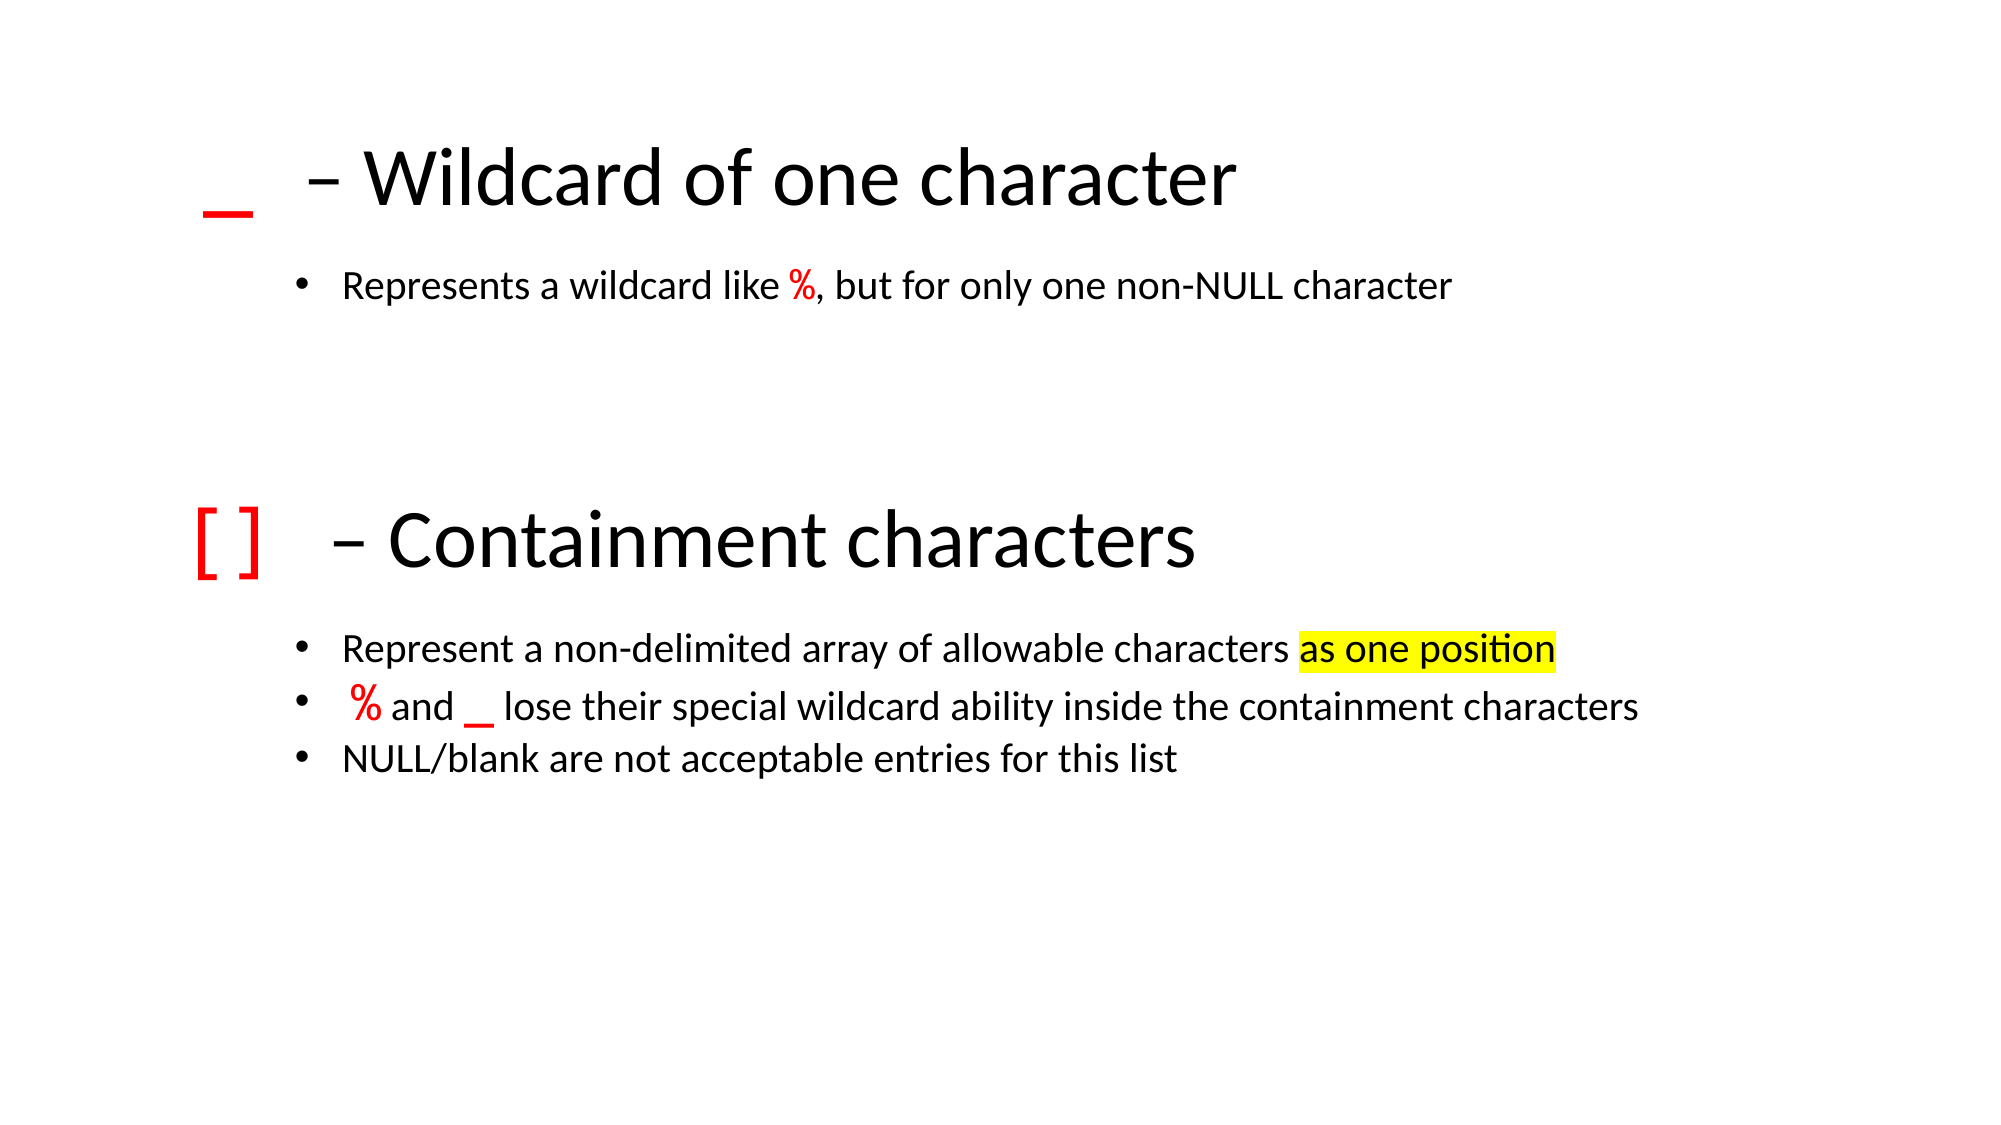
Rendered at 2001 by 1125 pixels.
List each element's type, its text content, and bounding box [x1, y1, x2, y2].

text_box Represent a non-delimited array of allowable characters as one position % and _ lose their special wildcard ability inside the containment characters NULL/blank are not acceptable entries for this list [280, 613, 1720, 789]
text_box [] – Containment characters [163, 477, 1703, 592]
text_box _ – Wildcard of one character [163, 114, 1853, 230]
text_box Represents a wildcard like %, but for only one non-NULL character [280, 250, 1720, 316]
